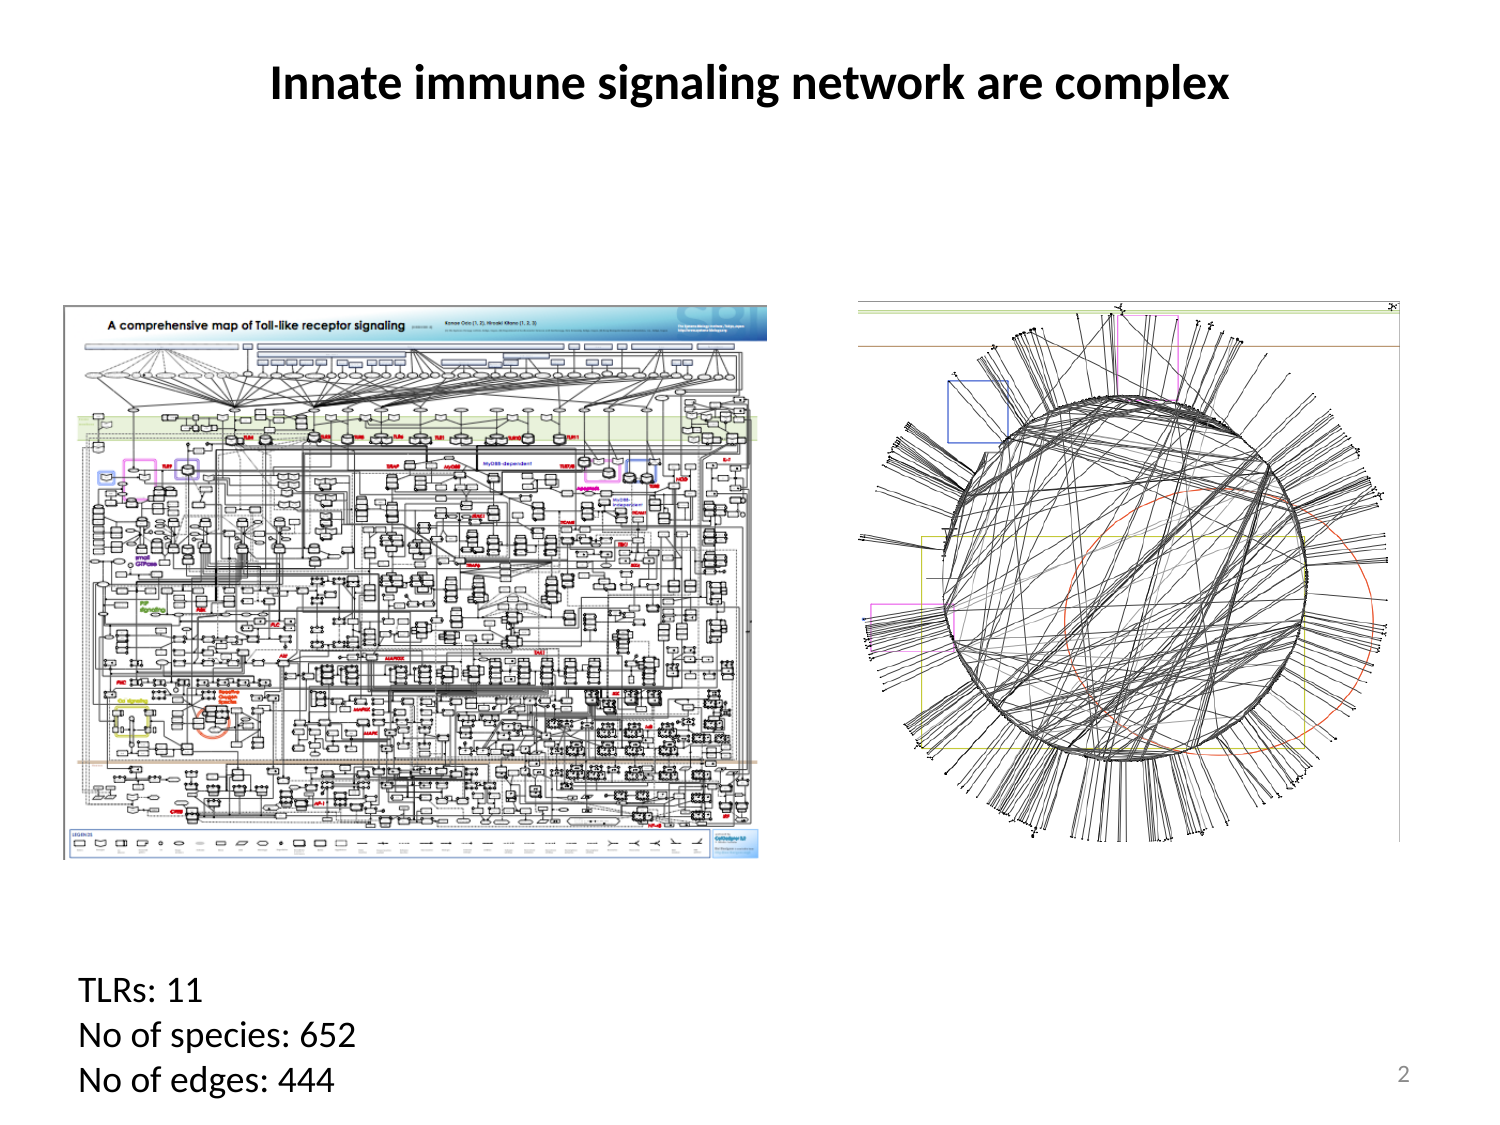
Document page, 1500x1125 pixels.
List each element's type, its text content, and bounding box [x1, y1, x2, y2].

slide_number 2 [1074, 1042, 1425, 1103]
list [63, 188, 767, 977]
text_box TLRs: 11 No of species: 652 No of edges: 444 [63, 983, 372, 1107]
text_box Innate immune signaling network are complex [254, 42, 1246, 118]
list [857, 268, 1401, 876]
